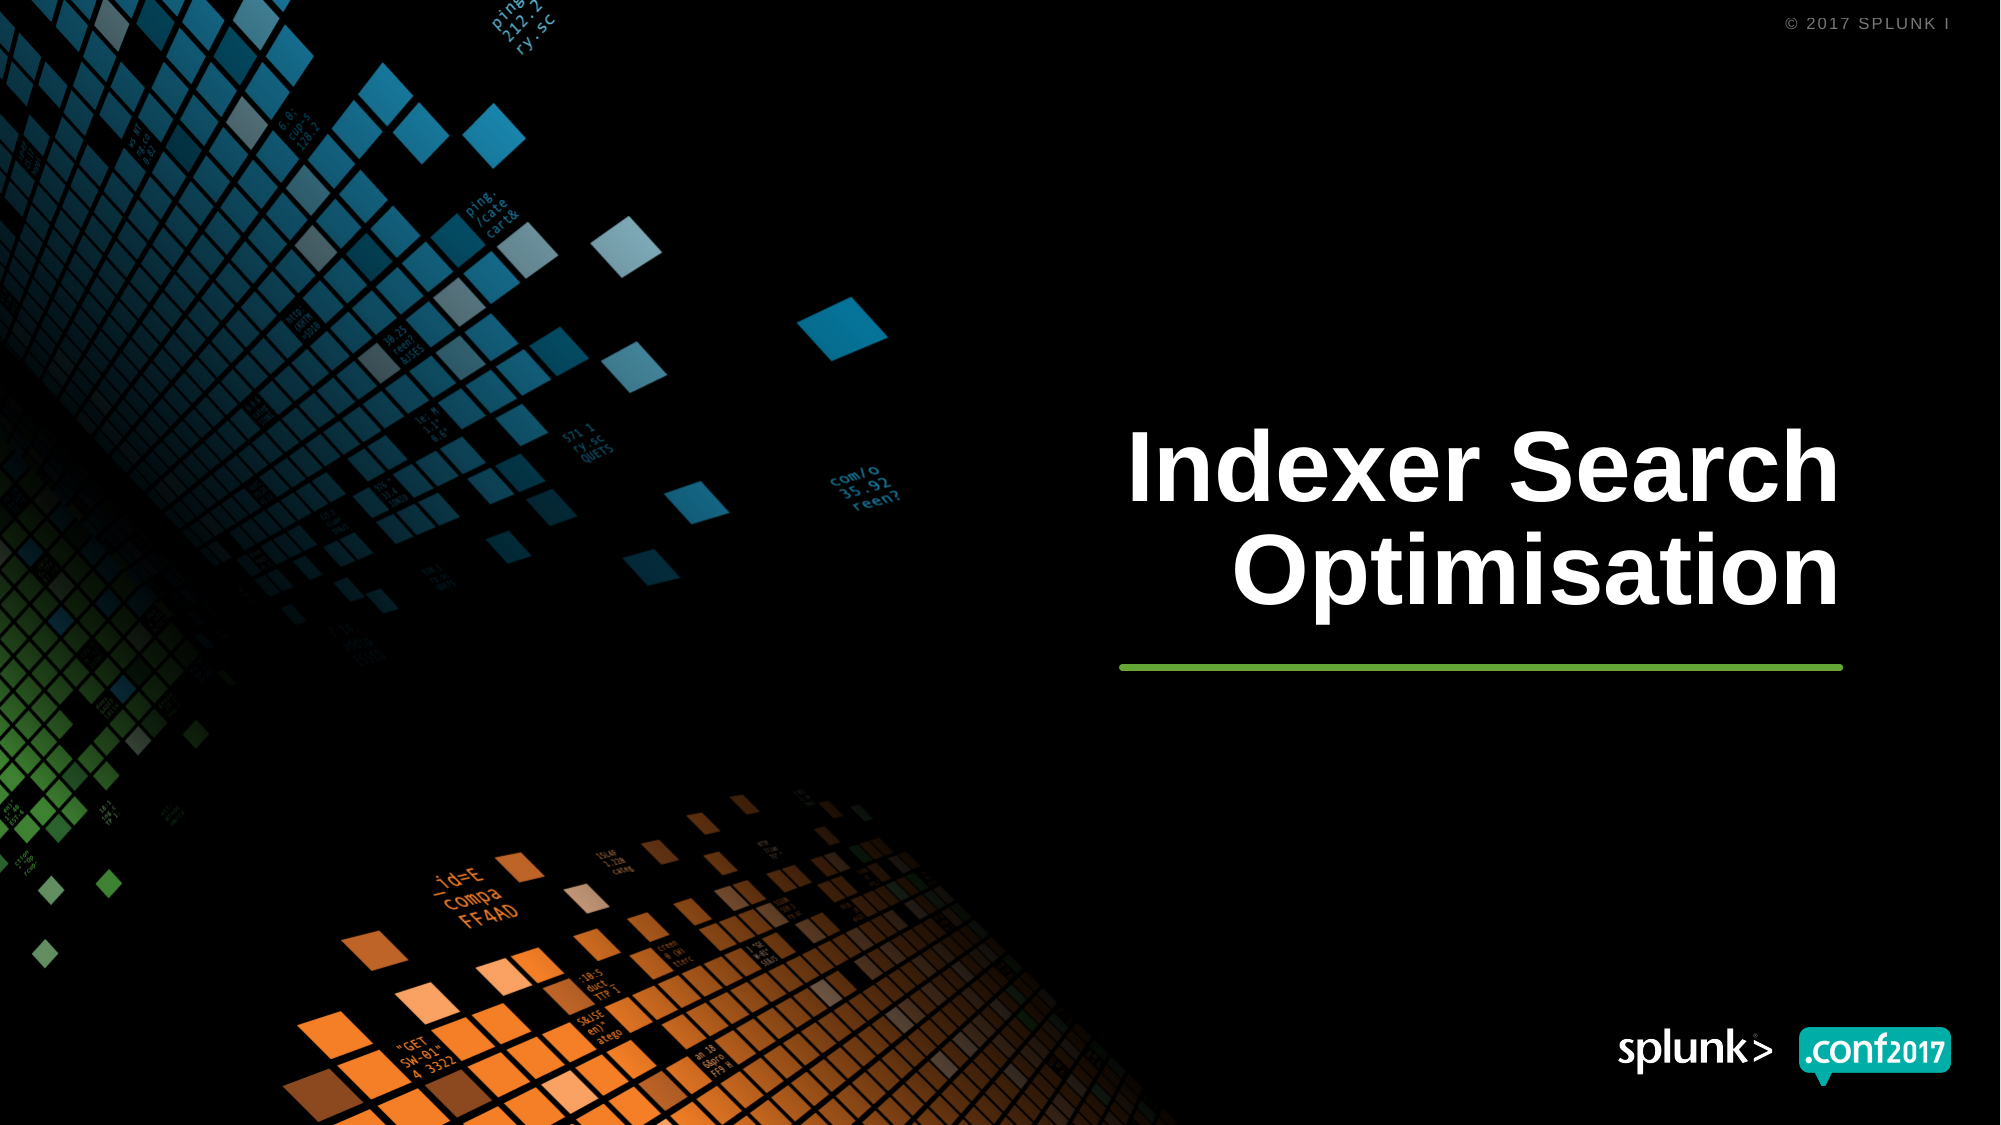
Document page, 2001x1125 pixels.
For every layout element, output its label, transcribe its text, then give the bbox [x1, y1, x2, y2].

title Indexer Search Optimisation [776, 160, 1843, 625]
picture [0, 0, 2001, 1125]
